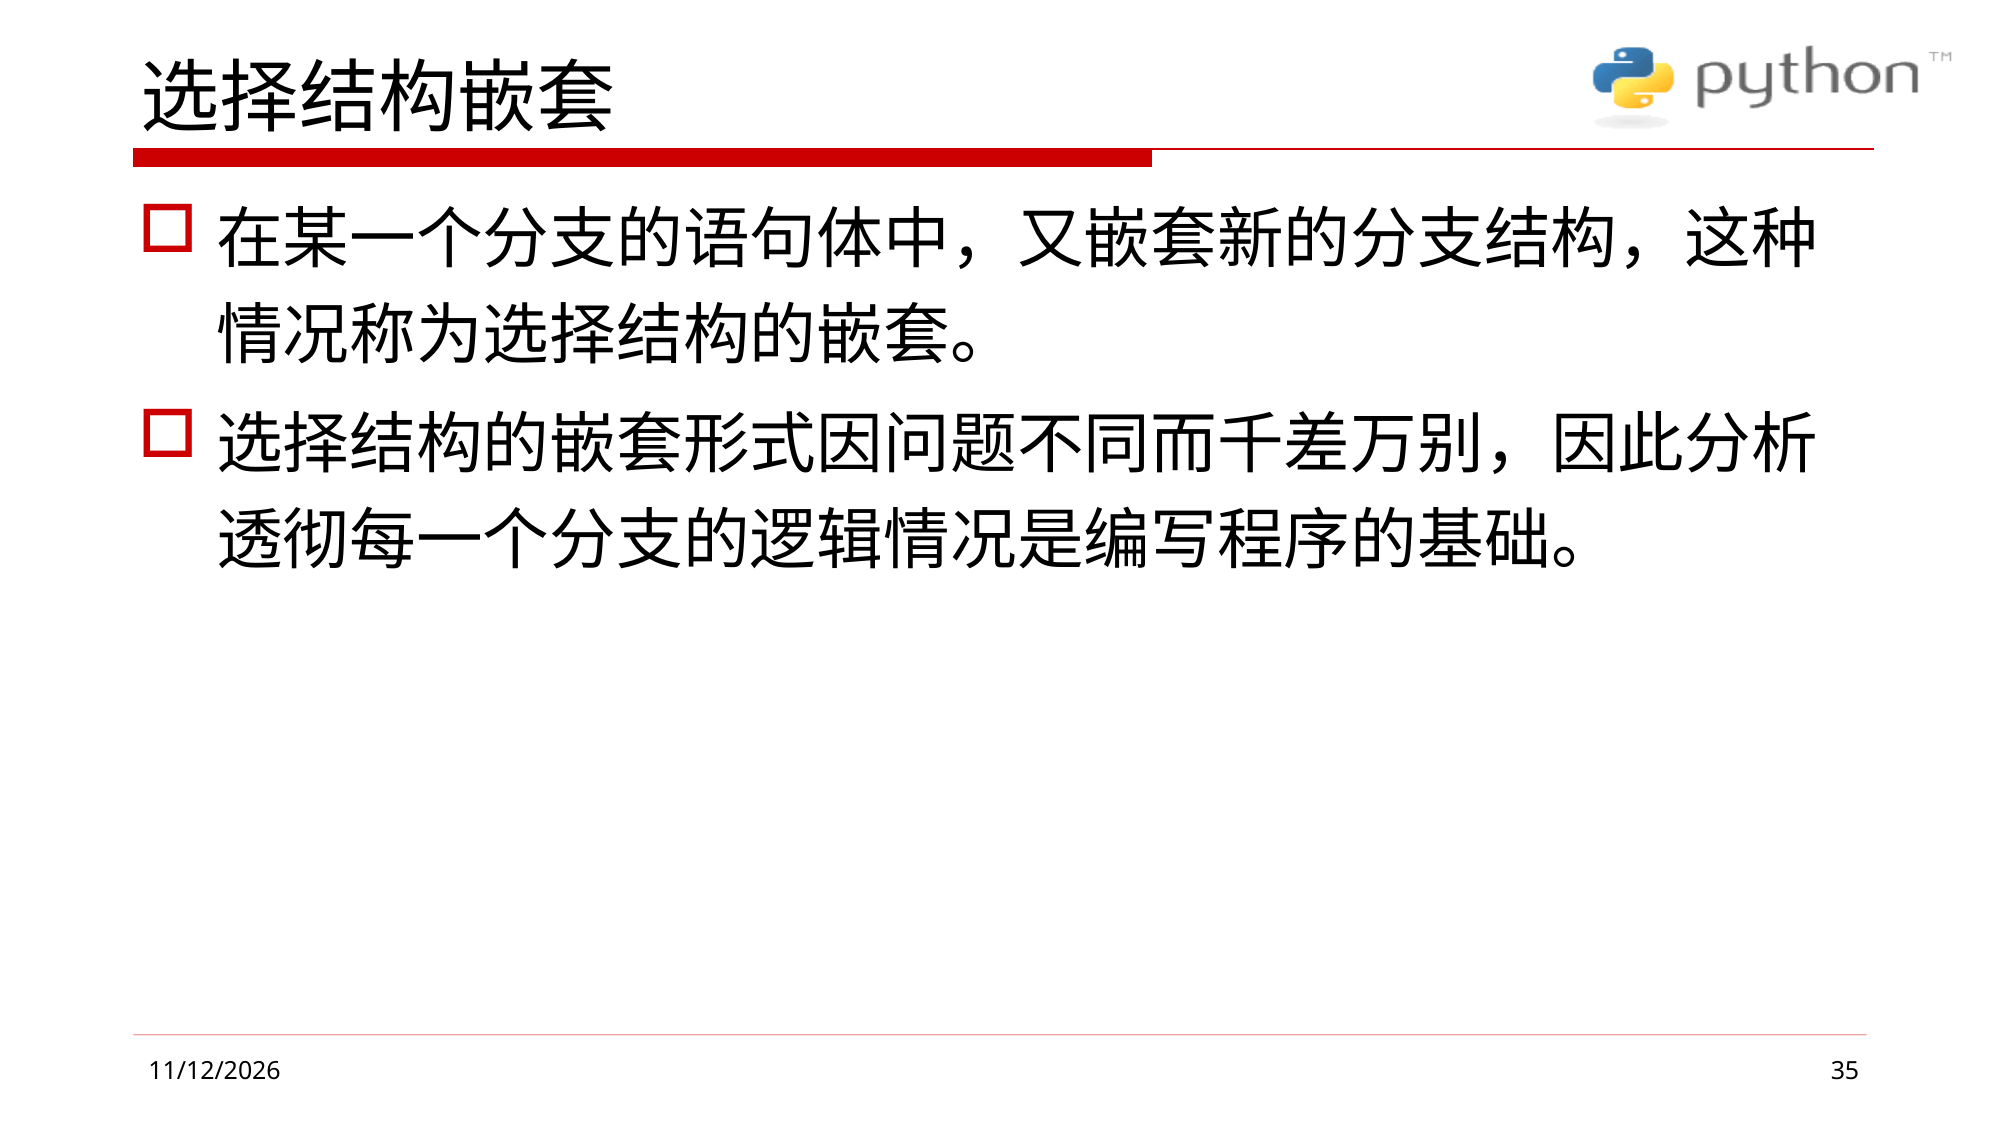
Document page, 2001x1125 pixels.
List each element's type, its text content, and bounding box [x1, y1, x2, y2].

title 选择结构嵌套 [125, 31, 1876, 149]
slide_number 35 [1440, 1046, 1875, 1091]
picture [1560, 30, 2000, 142]
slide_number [133, 1046, 567, 1103]
list 在某一个分支的语句体中，又嵌套新的分支结构，这种情况称为选择结构的嵌套。 选择结构的嵌套形式因问题不同而千差万别，因此分析透彻每一个分支的逻辑情况是编写程序的基础。 [123, 172, 1874, 1029]
